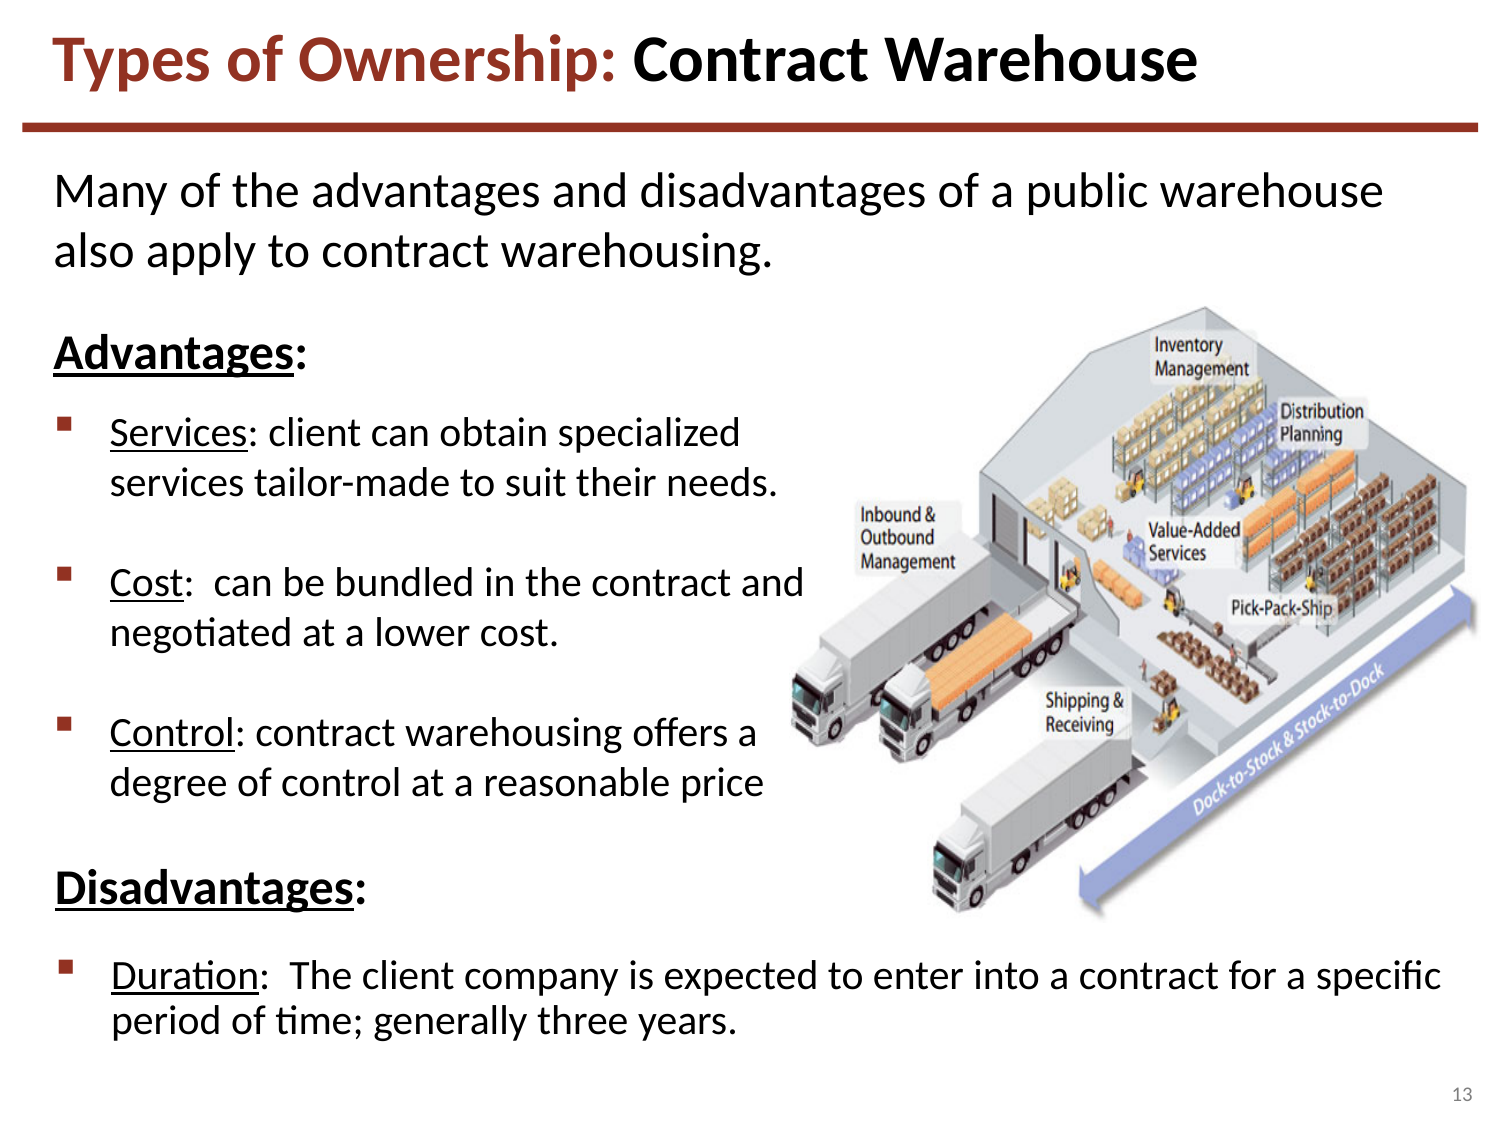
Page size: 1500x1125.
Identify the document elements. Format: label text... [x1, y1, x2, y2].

text_box Many of the advantages and disadvantages of a public warehouse also apply to contract warehousing. [37, 149, 1463, 287]
picture [788, 305, 1481, 923]
text_box Disadvantages: Duration: The client company is expected to enter into a contract for a specific period of time; generally three years. [38, 854, 1463, 1077]
title Types of Ownership: Contract Warehouse [37, 0, 1463, 149]
text_box Advantages: Services: client can obtain specialized services tailor-made to suit their needs. Cost: can be bundled in the contract and negotiated at a lower cost. Control: contract warehousing offers a degree of control at a reasonable price [37, 312, 783, 820]
slide_number 13 [1451, 1079, 1484, 1108]
